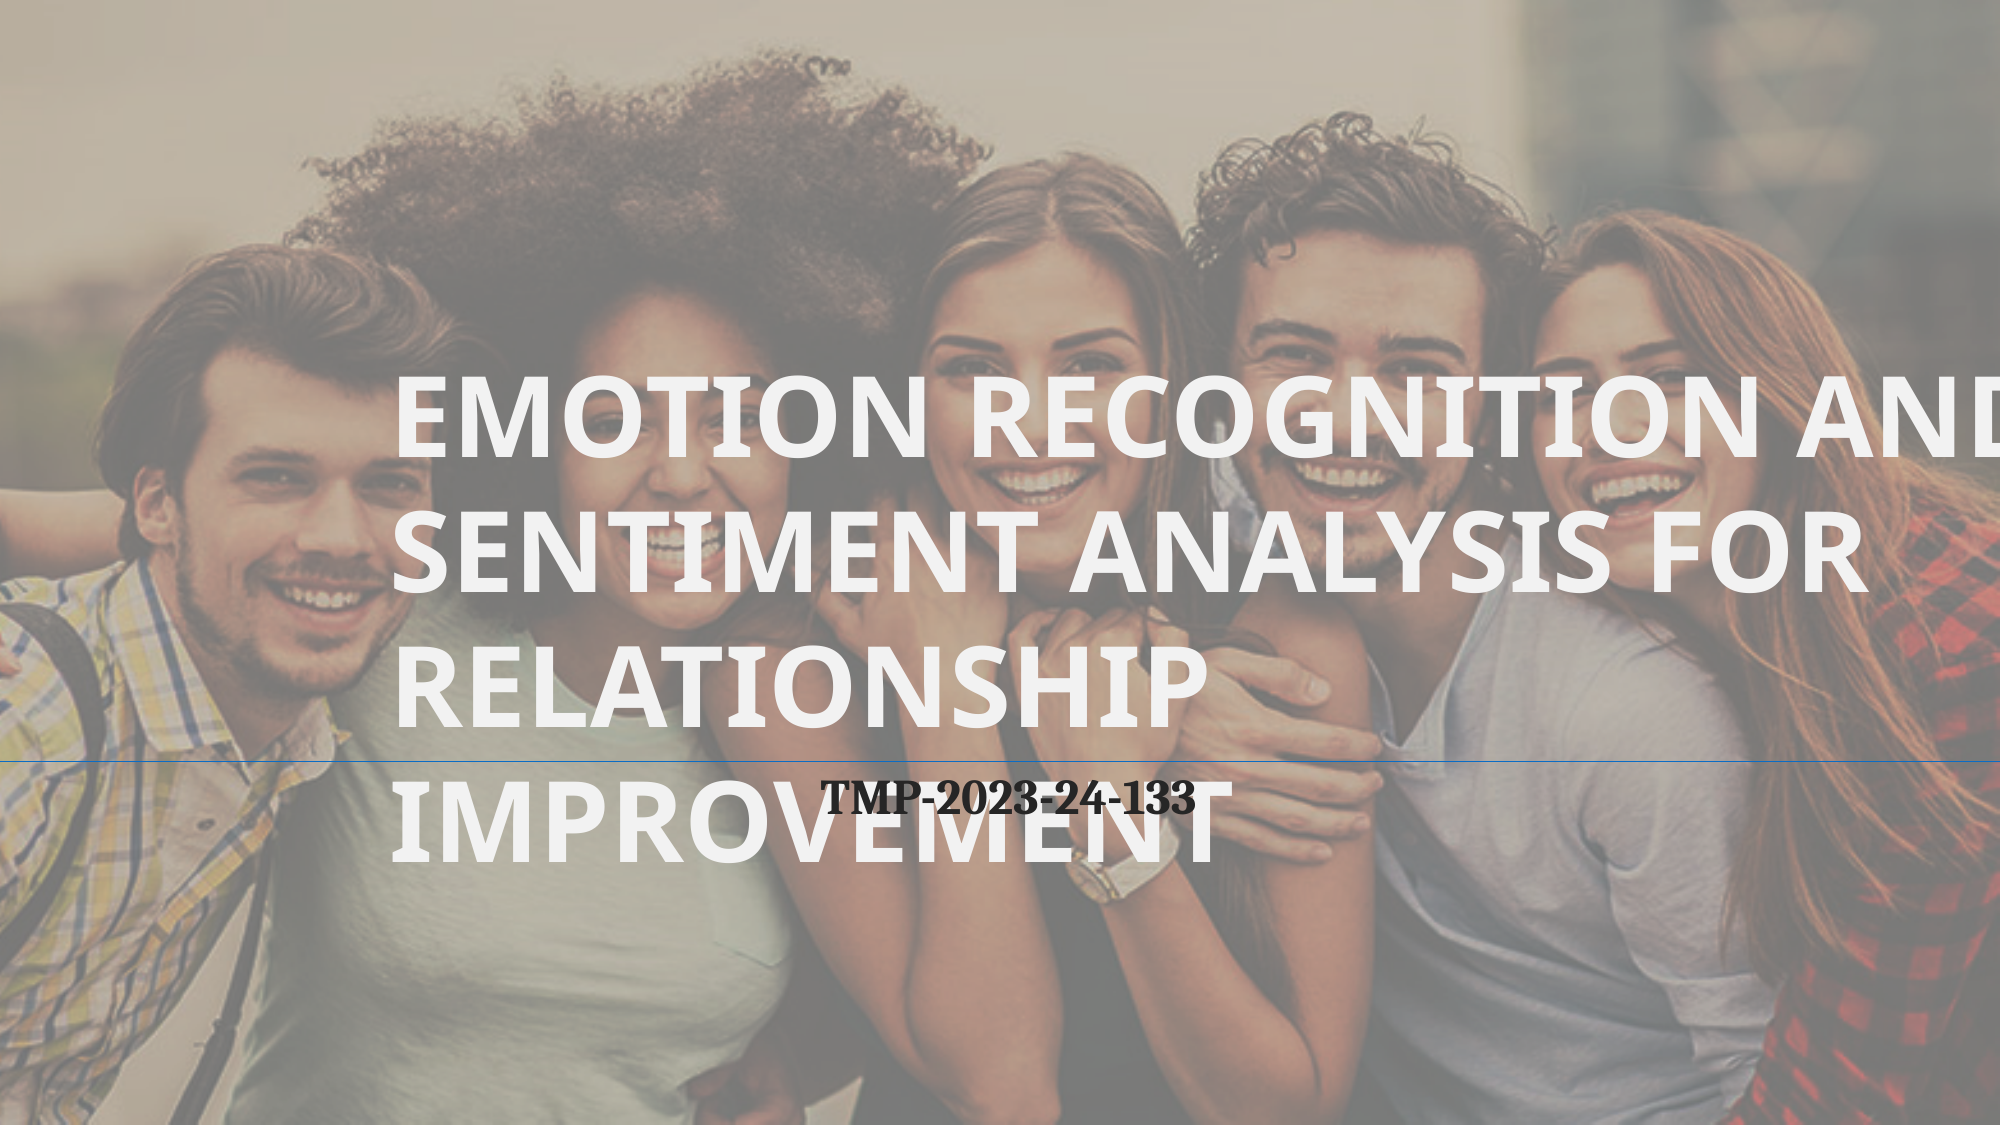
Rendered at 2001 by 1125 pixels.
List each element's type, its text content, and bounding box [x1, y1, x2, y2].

text_box TMP-2023-24-133 [805, 762, 1212, 832]
text_box [0, 762, 2000, 1125]
text_box TMP-2023-24-133 [805, 756, 1212, 761]
text_box EMOTION RECOGNITION AND SENTIMENT ANALYSIS FOR RELATIONSHIP IMPROVEMENT [374, 337, 2000, 761]
text_box [0, 0, 2000, 761]
text_box EMOTION RECOGNITION AND SENTIMENT ANALYSIS FOR RELATIONSHIP IMPROVEMENT [374, 762, 2000, 893]
